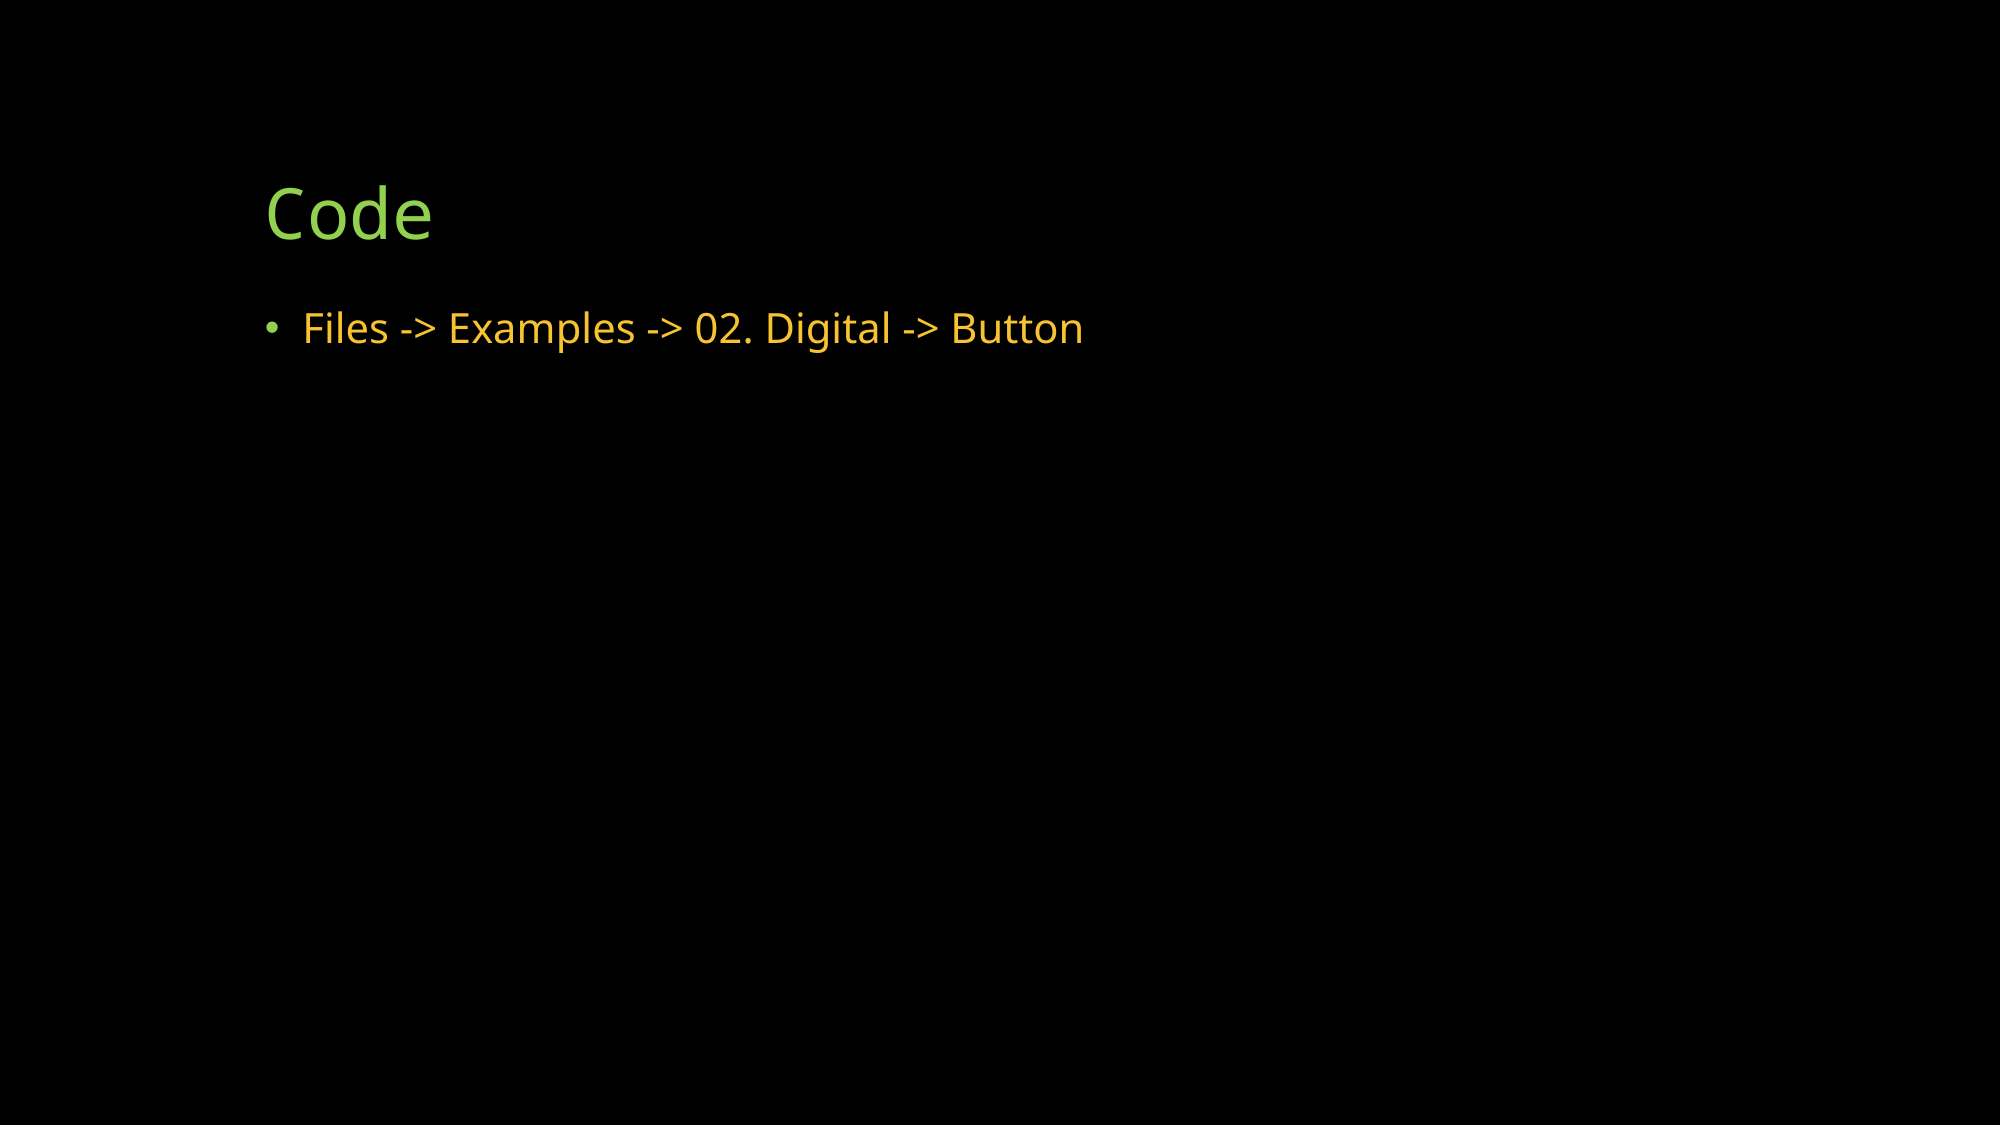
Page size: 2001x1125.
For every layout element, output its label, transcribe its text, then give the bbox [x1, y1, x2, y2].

title Code [249, 75, 1750, 263]
list Files -> Examples -> 02. Digital -> Button [249, 299, 1750, 1000]
